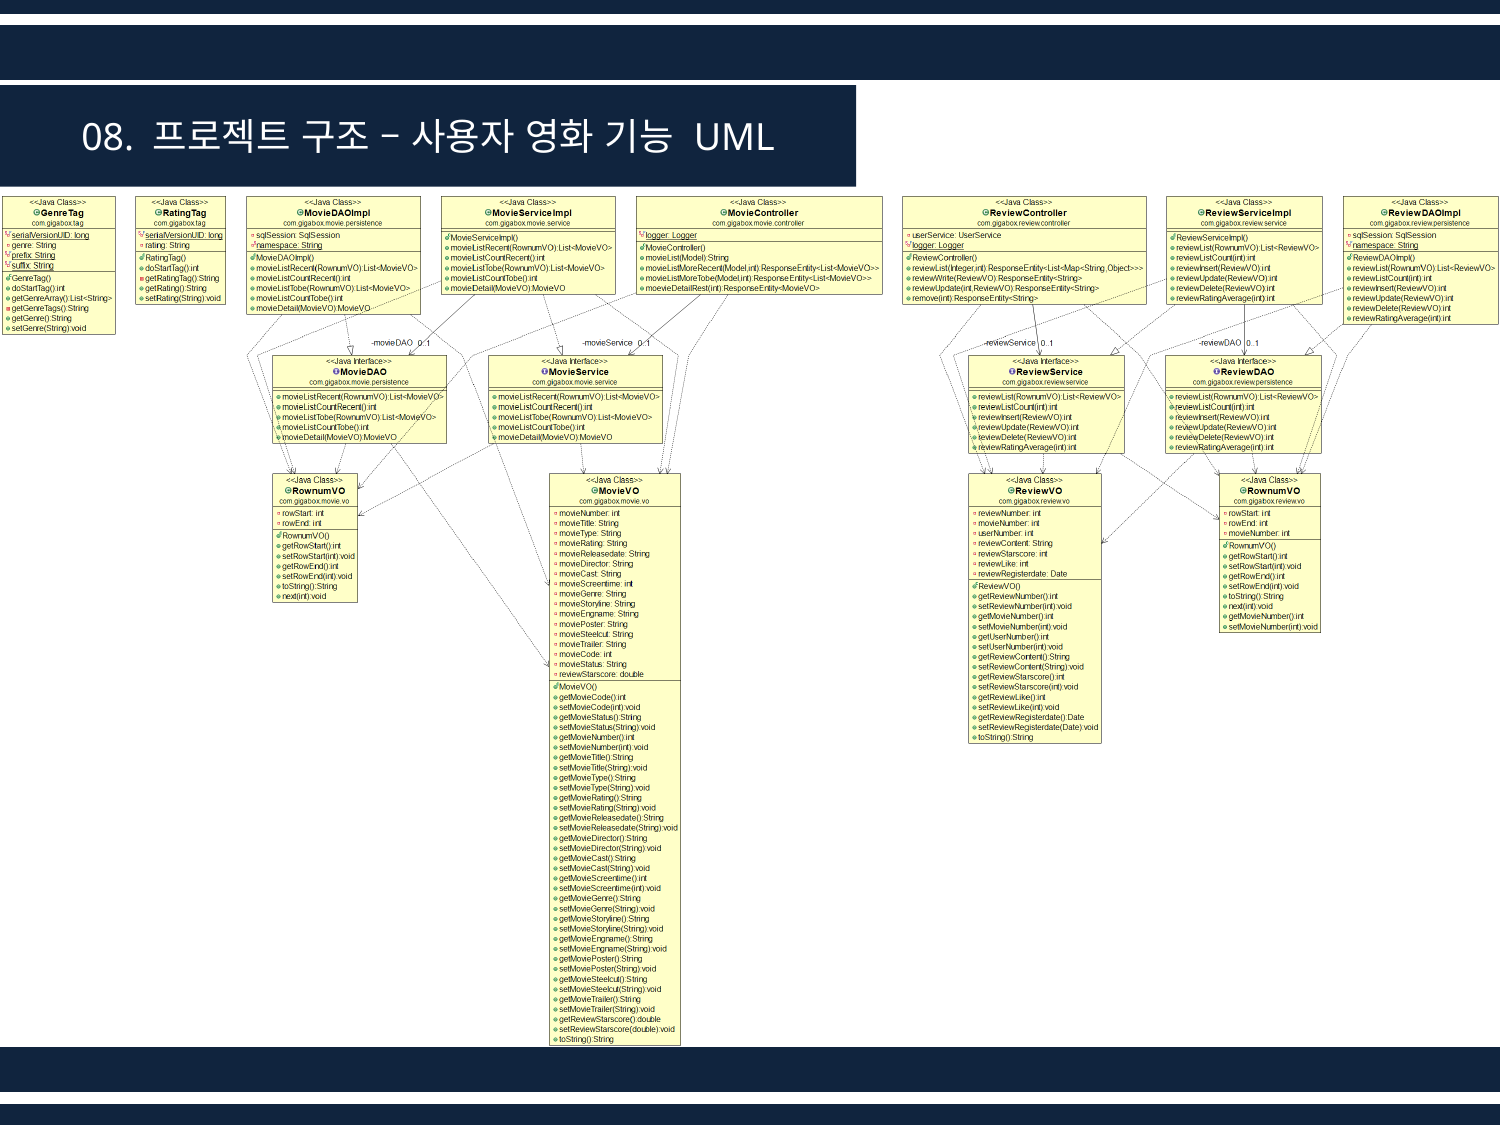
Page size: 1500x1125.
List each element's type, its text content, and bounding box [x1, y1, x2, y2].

text_box [0, 80, 1500, 193]
text_box 08. 프로젝트 구조 – 사용자 영화 기능 UML [0, 83, 858, 189]
picture [0, 194, 1500, 1047]
text_box [0, 14, 1500, 25]
text_box [0, 1092, 1500, 1104]
